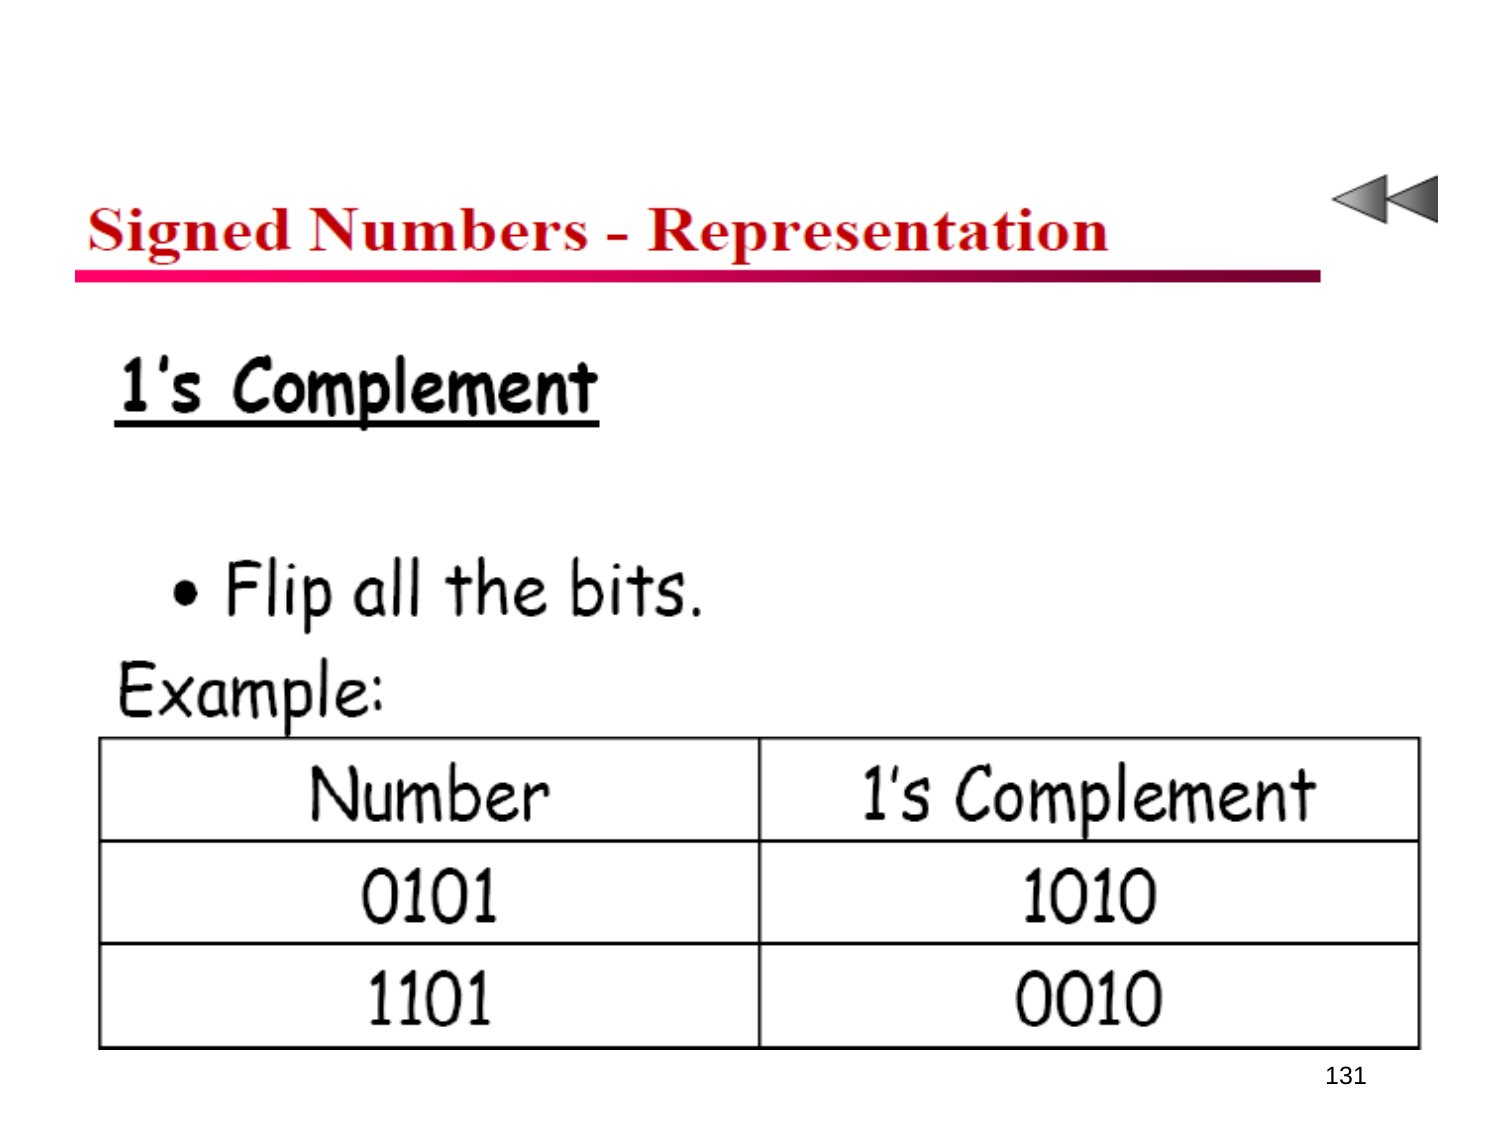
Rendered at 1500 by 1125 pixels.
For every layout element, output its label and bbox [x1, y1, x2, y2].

picture [74, 37, 1438, 1050]
